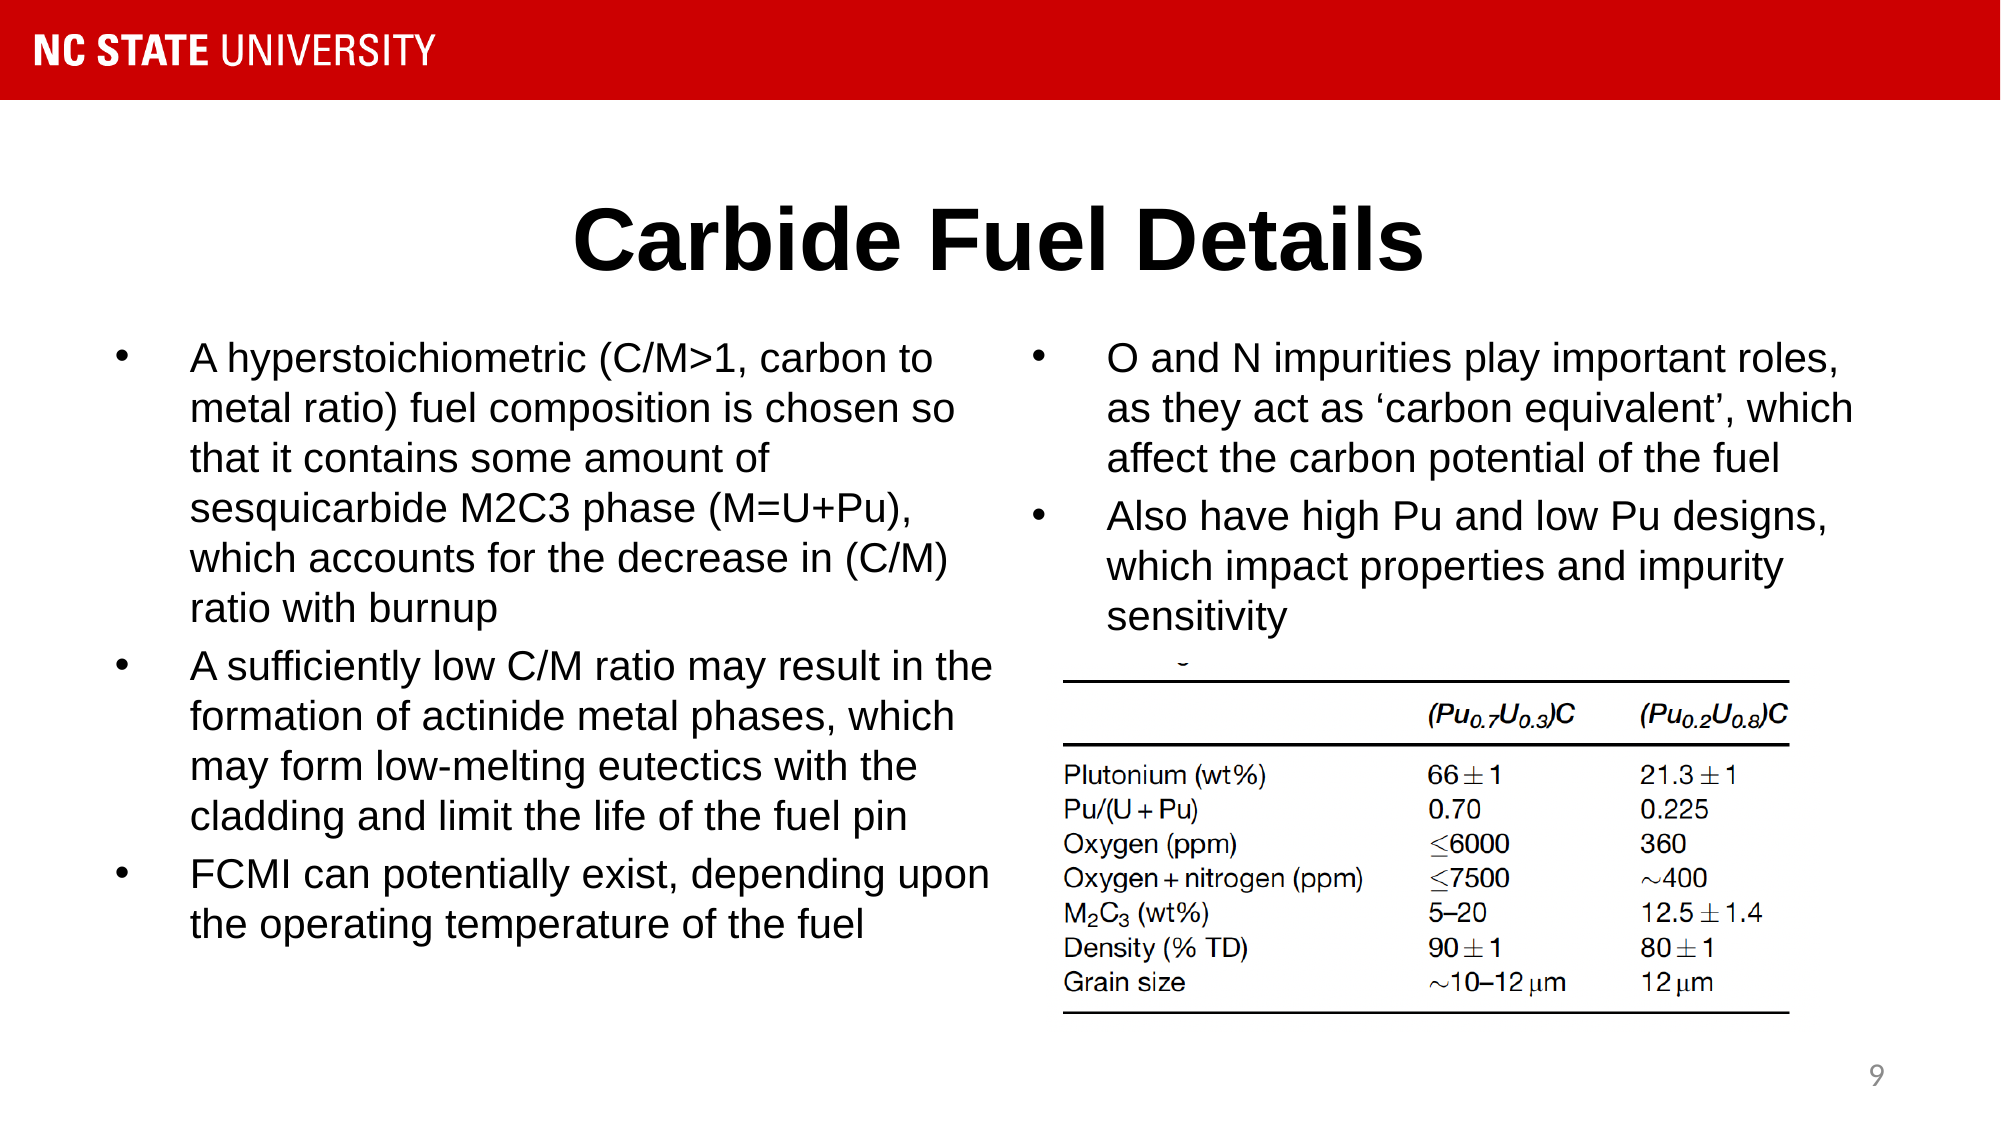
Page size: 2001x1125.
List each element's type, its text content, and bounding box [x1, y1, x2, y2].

list O and N impurities play important roles, as they act as ‘carbon equivalent’, which affect the carbon potential of the fuel Also have high Pu and low Pu designs, which impact properties and impurity sensitivity [1016, 322, 1900, 1005]
title Carbide Fuel Details [99, 147, 1900, 322]
picture [1046, 663, 1821, 1033]
picture [0, 0, 2001, 100]
list A hyperstoichiometric (C/M>1, carbon to metal ratio) fuel composition is chosen so that it contains some amount of sesquicarbide M2C3 phase (M=U+Pu), which accounts for the decrease in (C/M) ratio with burnup A sufficiently low C/M ratio may result in the formation of actinide metal phases, which may form low-melting eutectics with the cladding and limit the life of the fuel pin FCMI can potentially exist, depending upon the operating temperature of the fuel [99, 322, 1016, 1005]
slide_number 9 [1433, 1042, 1900, 1103]
